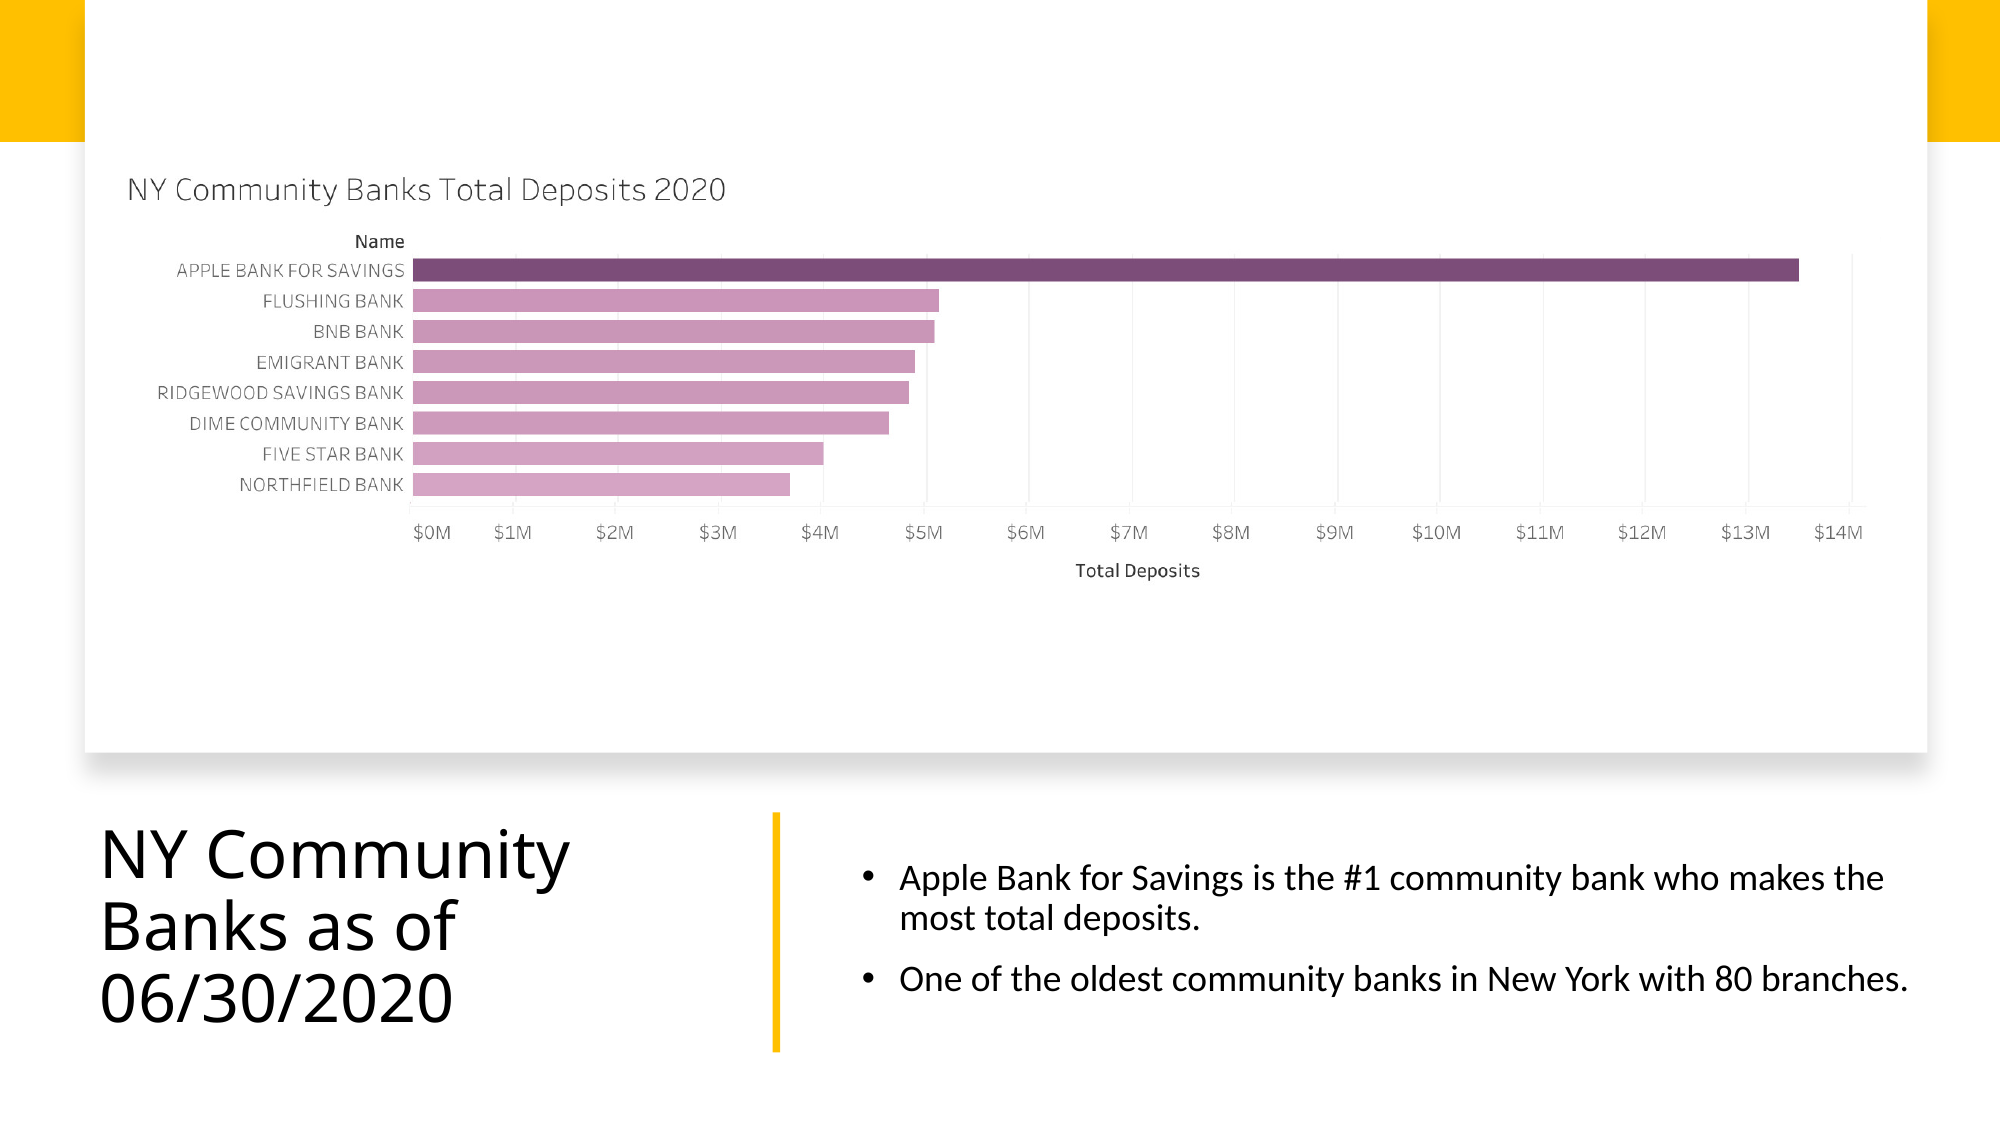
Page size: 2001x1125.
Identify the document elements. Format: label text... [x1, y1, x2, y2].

title NY Community Banks as of 06/30/2020 [84, 801, 721, 1057]
picture [119, 157, 1881, 591]
text_box [772, 811, 781, 1053]
text_box [84, 0, 1928, 754]
text_box [1928, 0, 2000, 143]
text_box [0, 143, 2000, 1125]
list Apple Bank for Savings is the #1 community bank who makes the most total deposits. One of the oldest community banks in New York with 80 branches. [846, 801, 1928, 1057]
text_box [0, 0, 84, 143]
